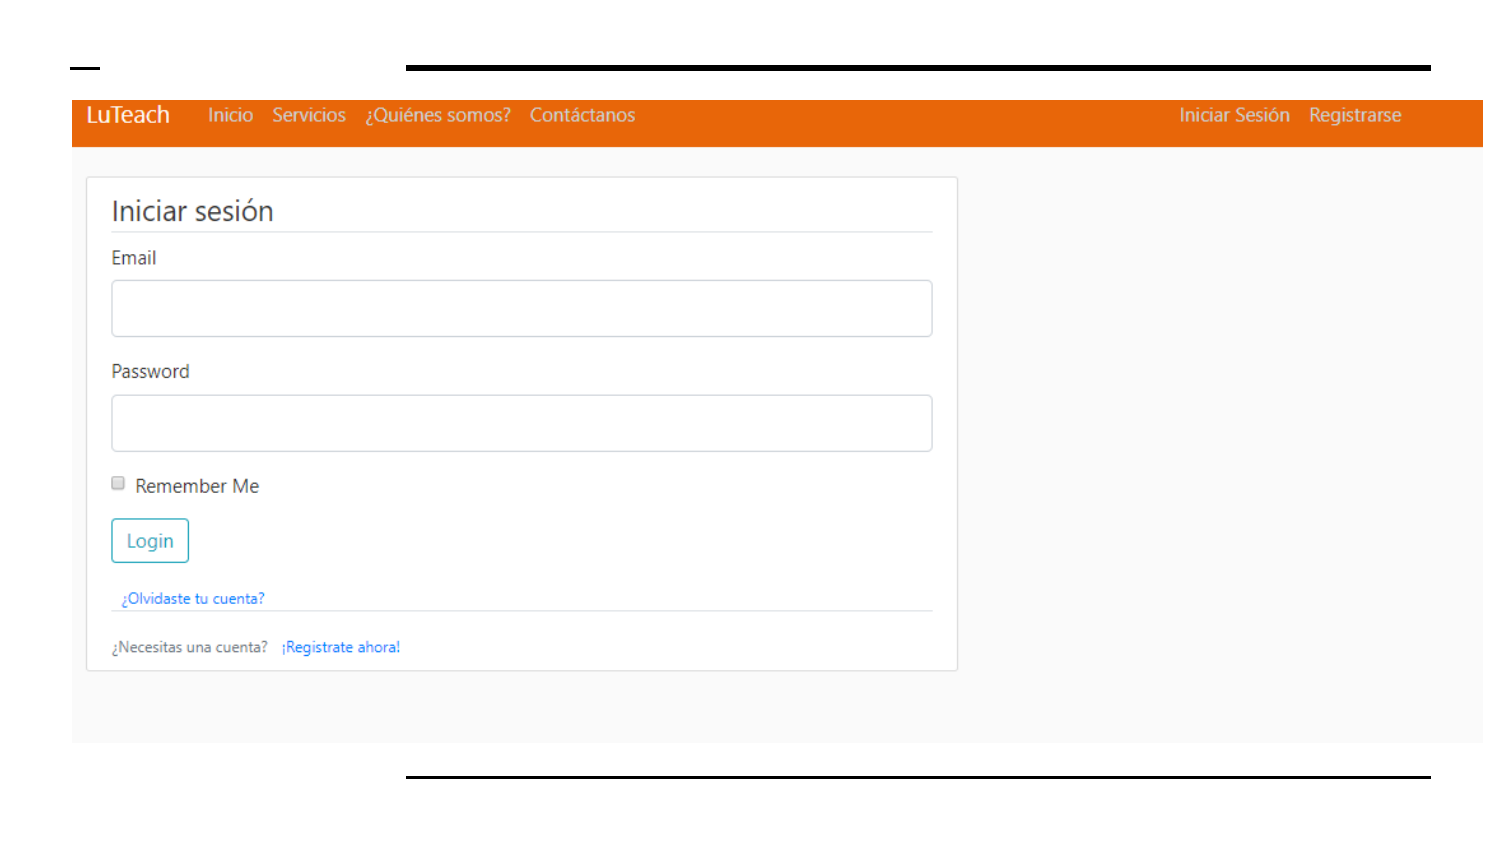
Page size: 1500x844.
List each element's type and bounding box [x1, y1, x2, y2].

picture [71, 100, 1484, 743]
